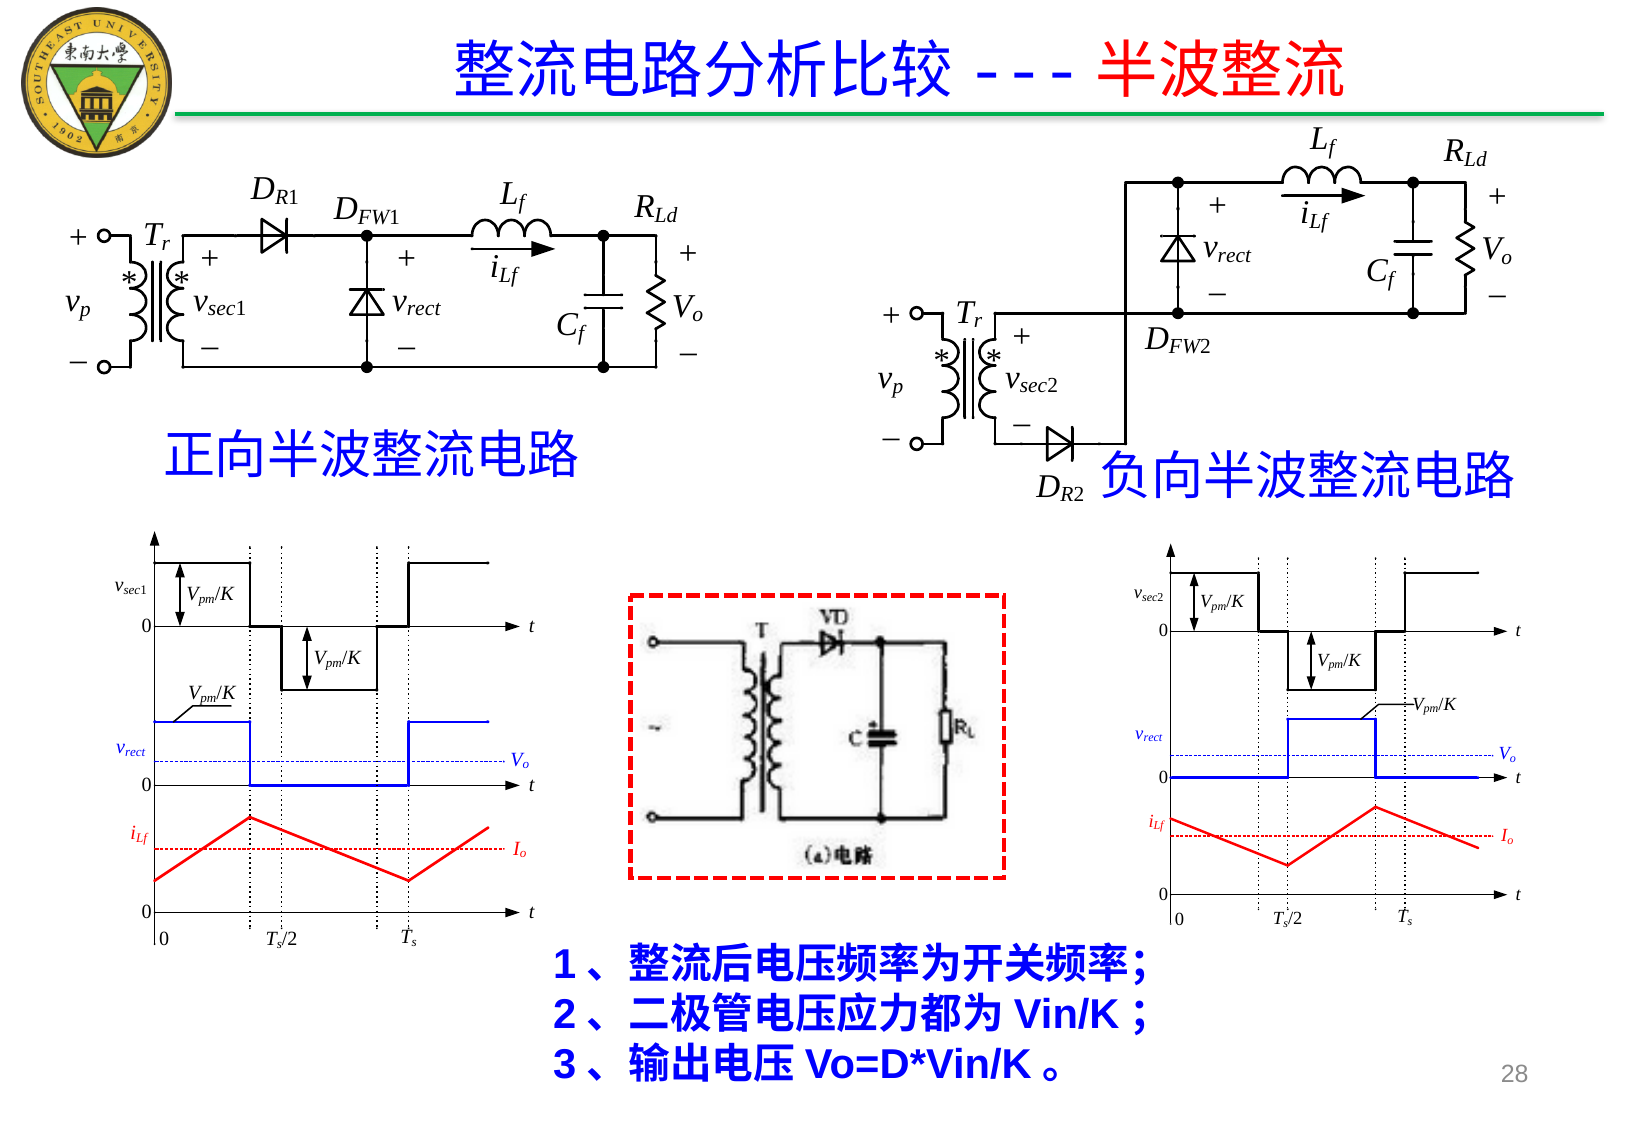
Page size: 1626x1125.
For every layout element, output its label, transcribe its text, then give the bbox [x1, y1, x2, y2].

picture [632, 597, 1002, 876]
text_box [857, 110, 1530, 514]
text_box 整流电路分析比较---半波整流 [438, 22, 1361, 112]
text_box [44, 165, 721, 381]
text_box 1、整流后电压频率为开关频率； 2、二极管电压应力都为Vin/K； 3、输出电压Vo=D*Vin/K。 [538, 929, 1308, 1095]
slide_number 28 [1164, 1042, 1544, 1103]
text_box 正向半波整流电路 [148, 414, 595, 492]
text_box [1121, 526, 1533, 941]
picture [20, 6, 172, 158]
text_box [101, 513, 548, 963]
